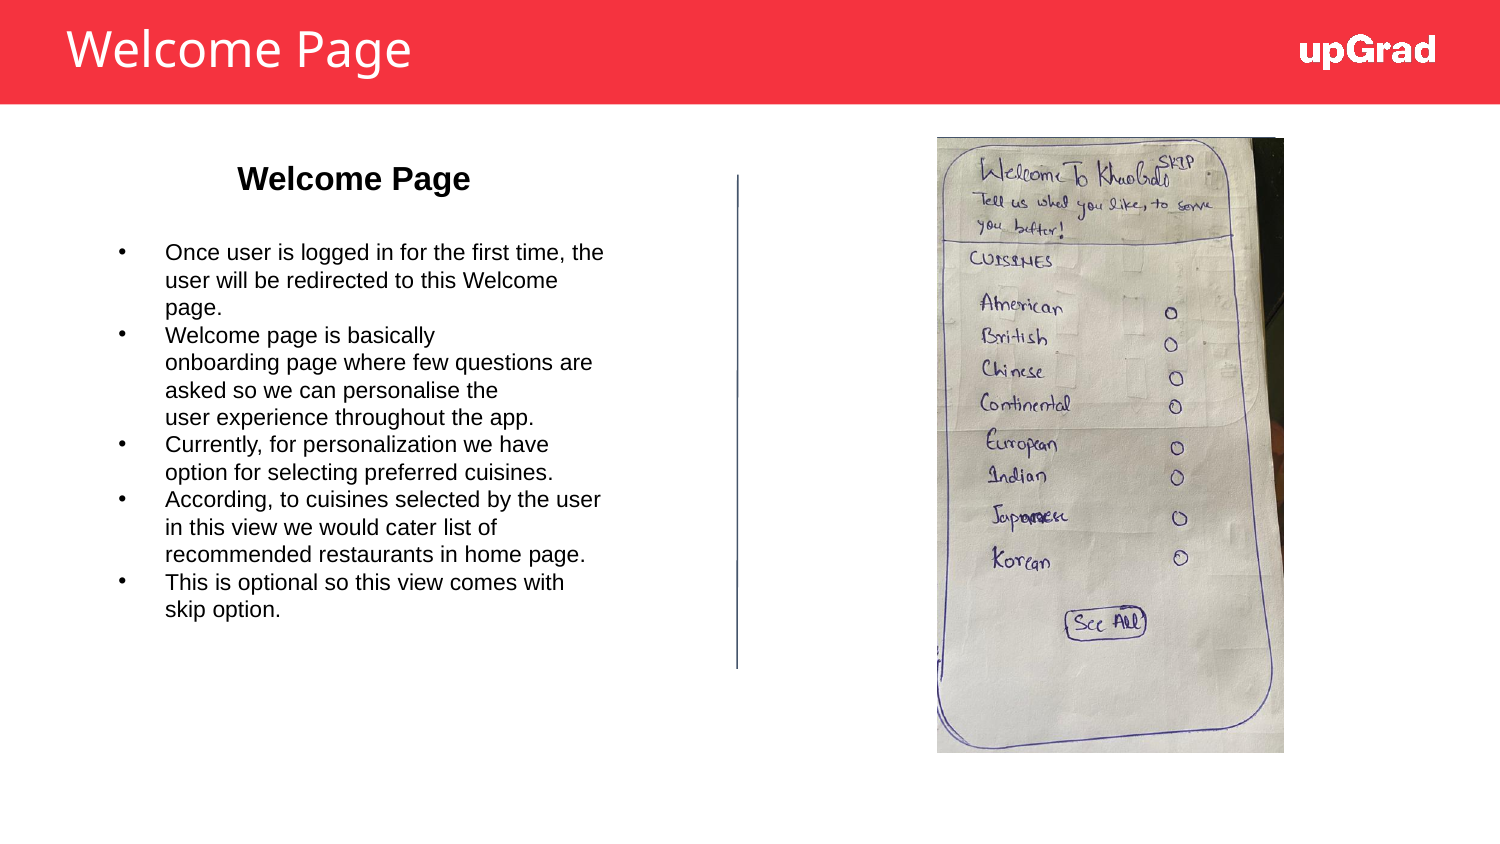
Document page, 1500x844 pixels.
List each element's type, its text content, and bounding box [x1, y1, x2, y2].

text_box Welcome Page Once user is logged in for the first time, the user will be redirected to this Welcome page. Welcome page is basically onboarding page where few questions are asked so we can personalise the user experience throughout the app. Currently, for personalization we have option for selecting preferred cuisines. According, to cuisines selected by the user in this view we would cater list of recommended restaurants in home page. This is optional so this view comes with skip option. [103, 137, 625, 799]
picture [1300, 34, 1435, 70]
title Welcome Page [51, 20, 665, 83]
picture [937, 137, 1284, 753]
